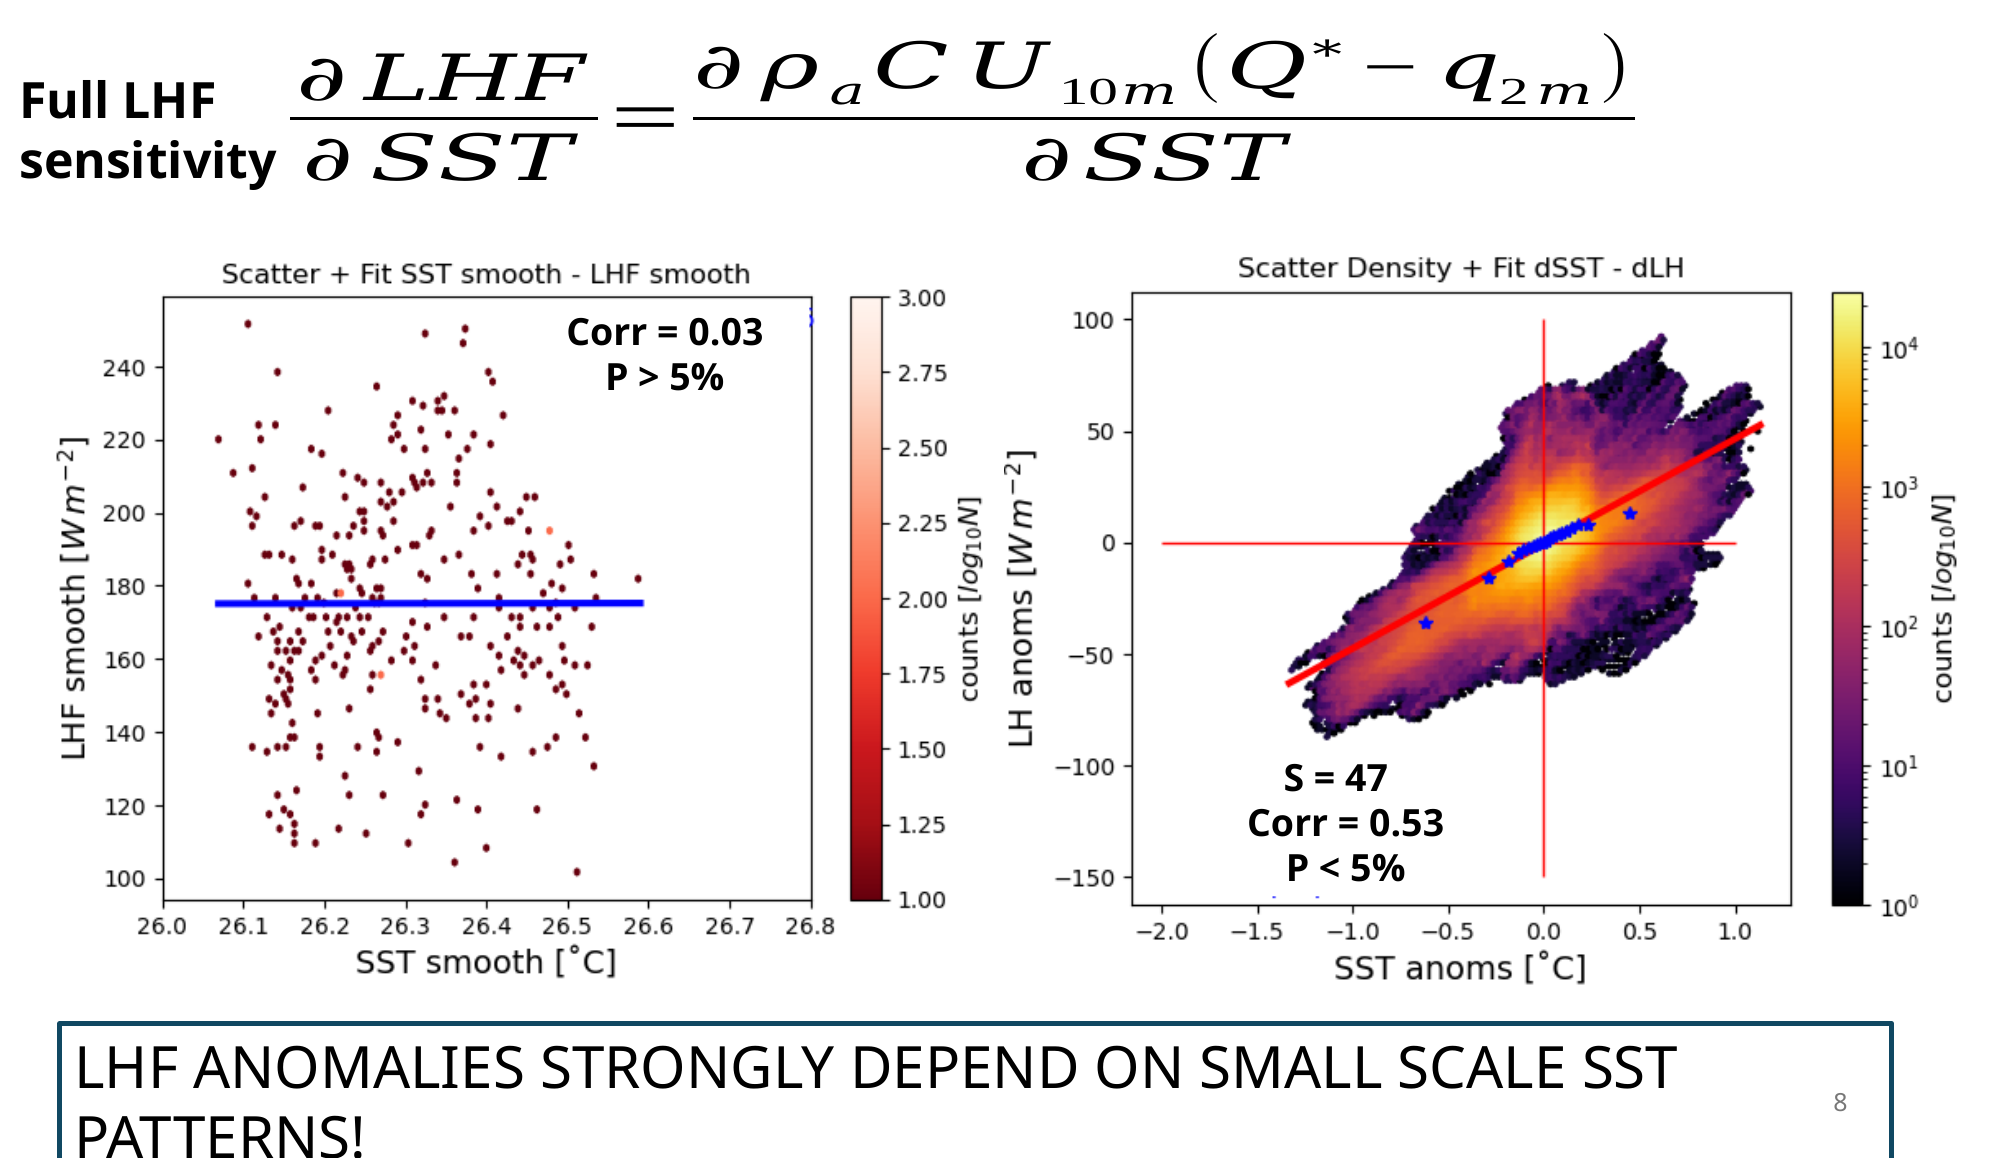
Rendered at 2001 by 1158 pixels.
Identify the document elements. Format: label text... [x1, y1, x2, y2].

text_box Full LHF sensitivity [4, 61, 481, 197]
text_box LHF ANOMALIES STRONGLY DEPEND ON SMALL SCALE SST PATTERNS! [59, 1023, 1892, 1158]
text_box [21, 250, 1004, 999]
picture [999, 246, 1965, 993]
